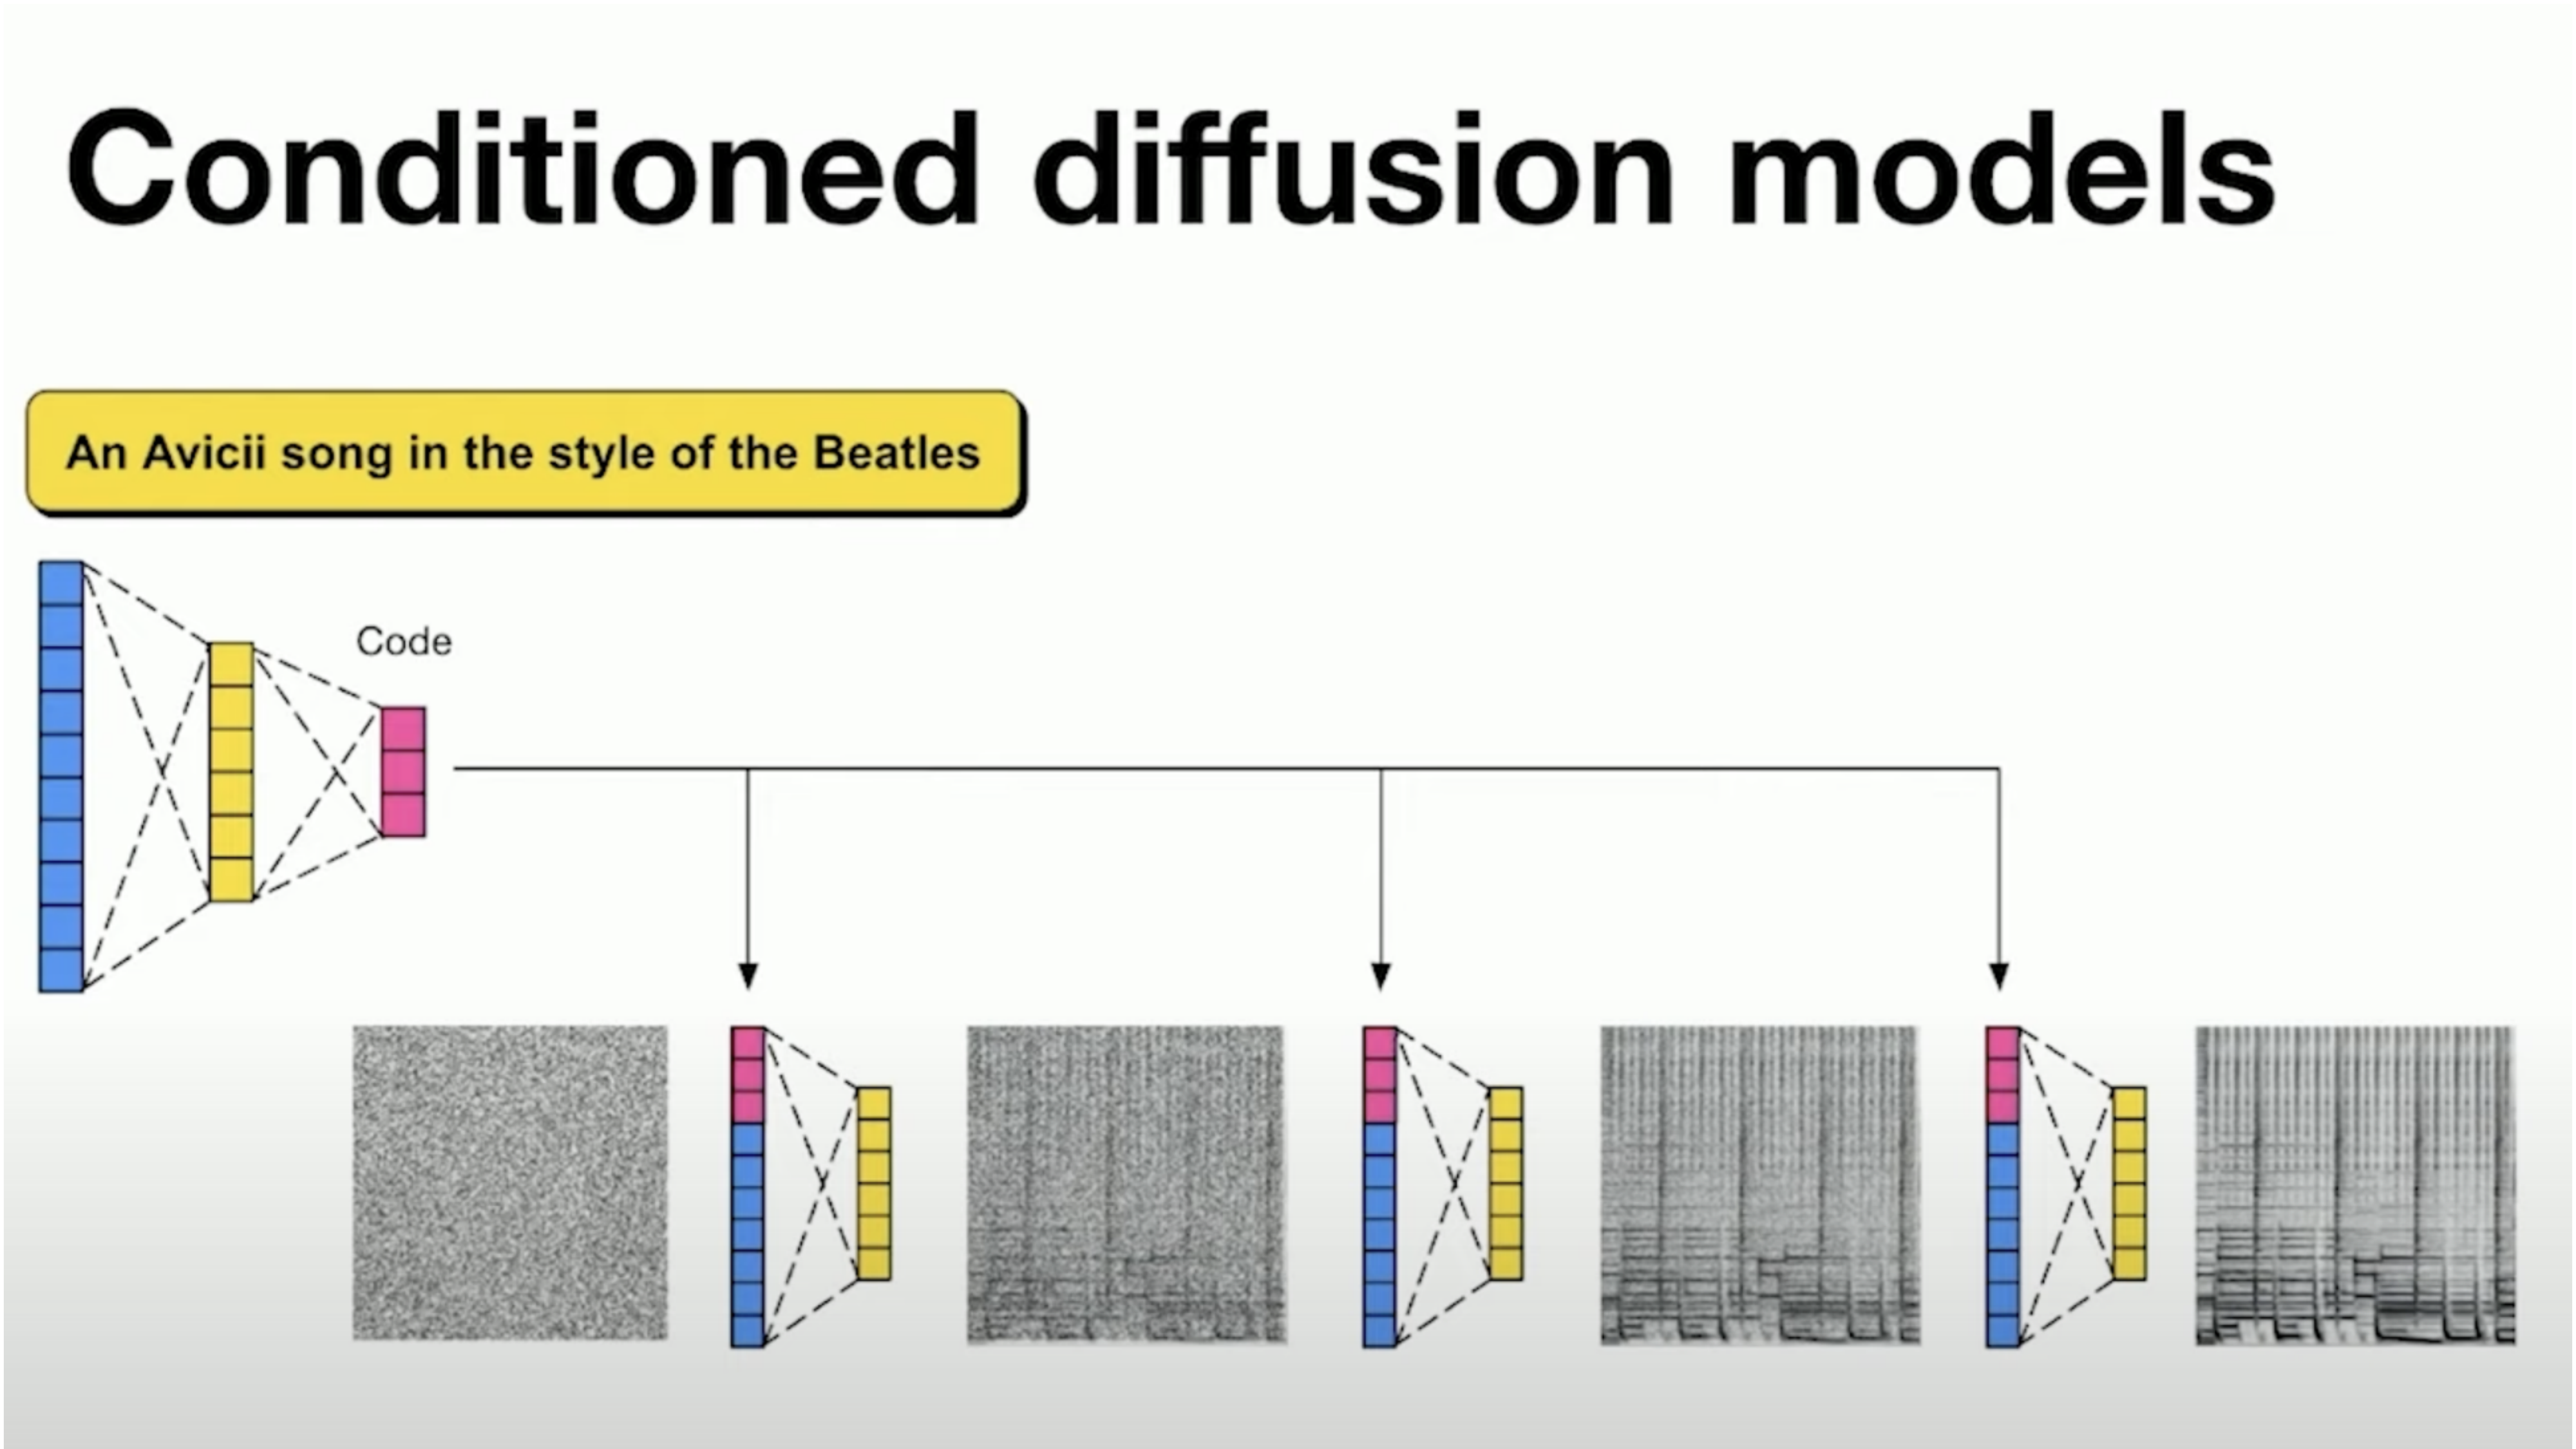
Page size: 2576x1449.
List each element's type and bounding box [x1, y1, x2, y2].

text_box [3, 3, 2573, 1449]
